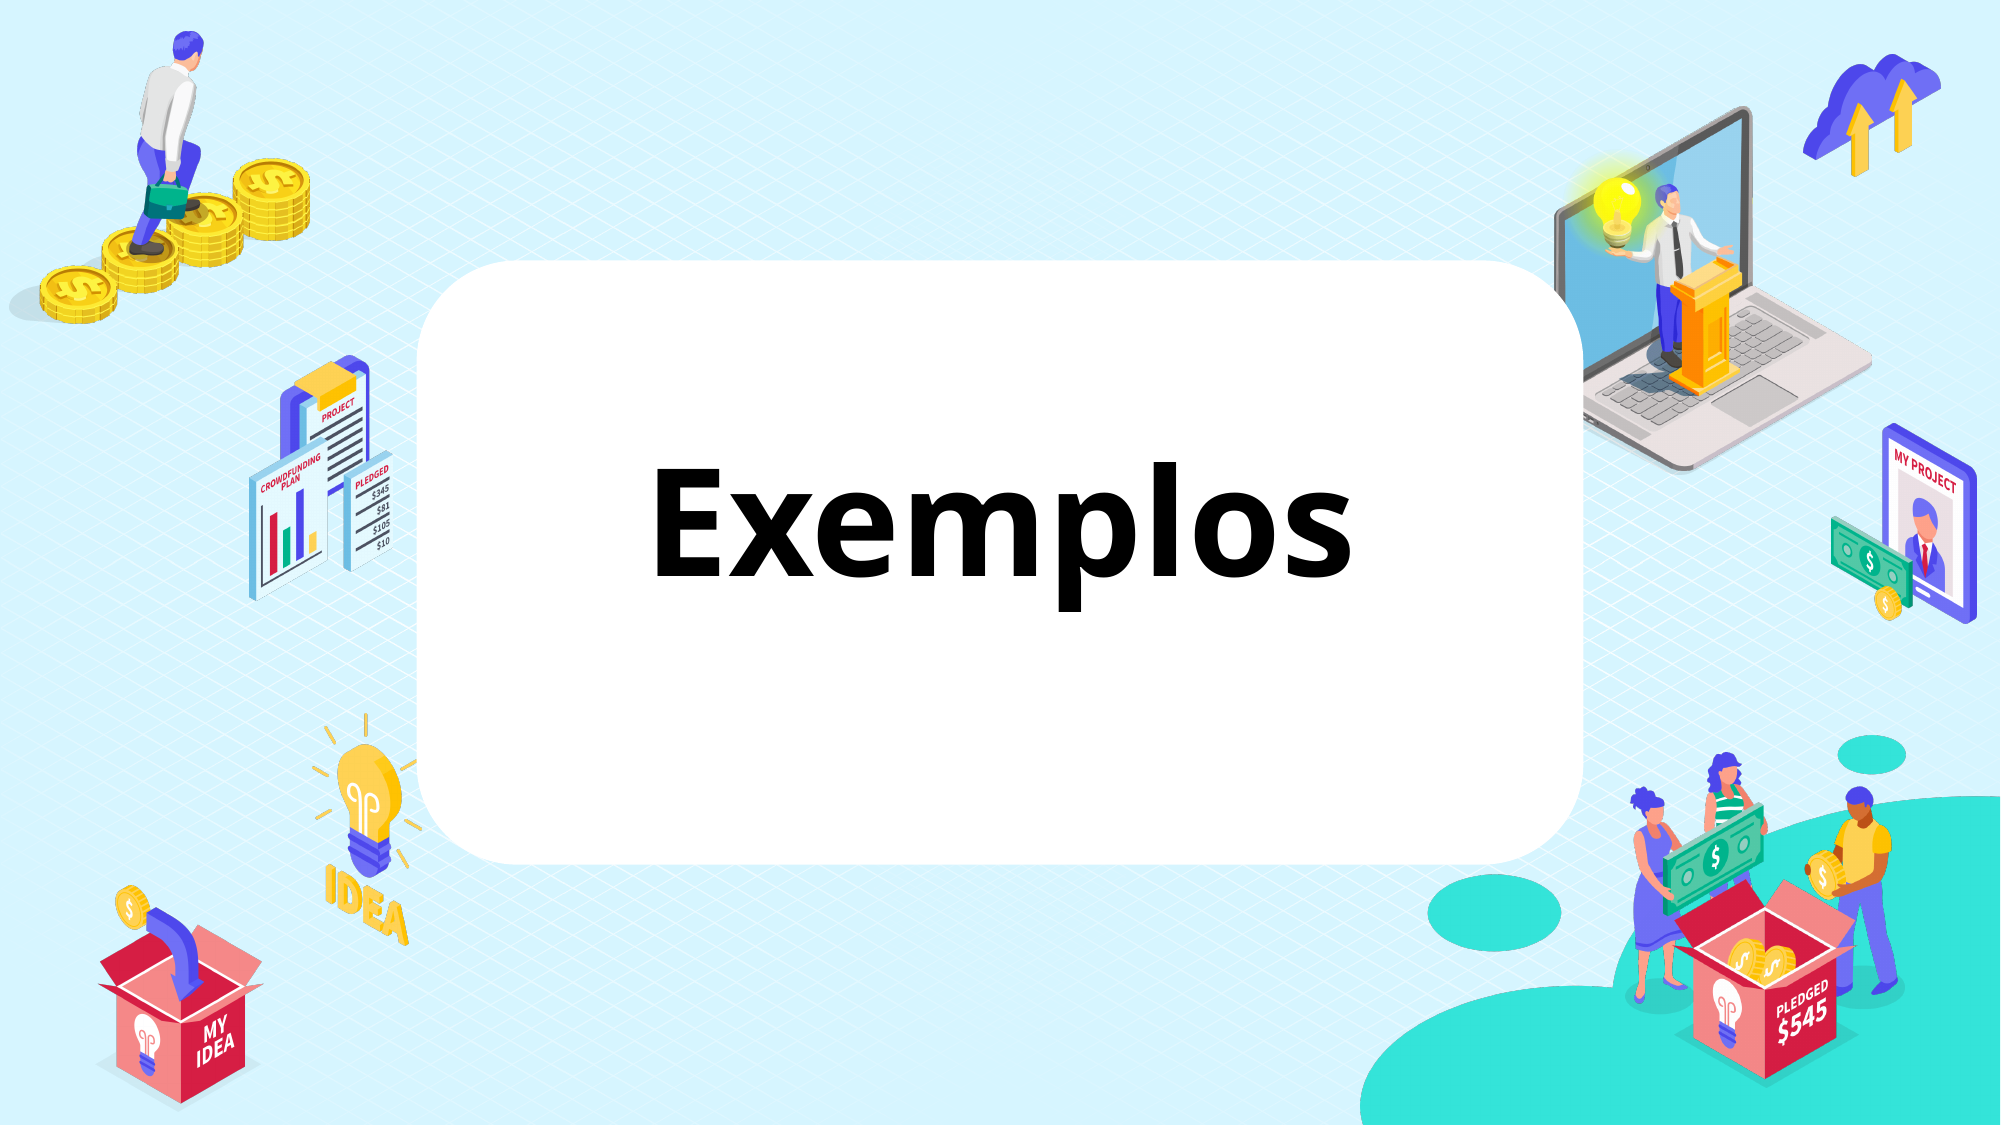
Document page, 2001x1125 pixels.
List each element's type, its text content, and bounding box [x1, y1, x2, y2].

picture [249, 355, 393, 601]
picture [1492, 54, 1977, 624]
picture [95, 885, 264, 1112]
text_box [416, 260, 1584, 418]
picture [312, 713, 422, 946]
picture [9, 31, 310, 324]
text_box Exemplos [342, 418, 1658, 614]
picture [1360, 735, 2001, 1125]
text_box [416, 614, 1584, 865]
